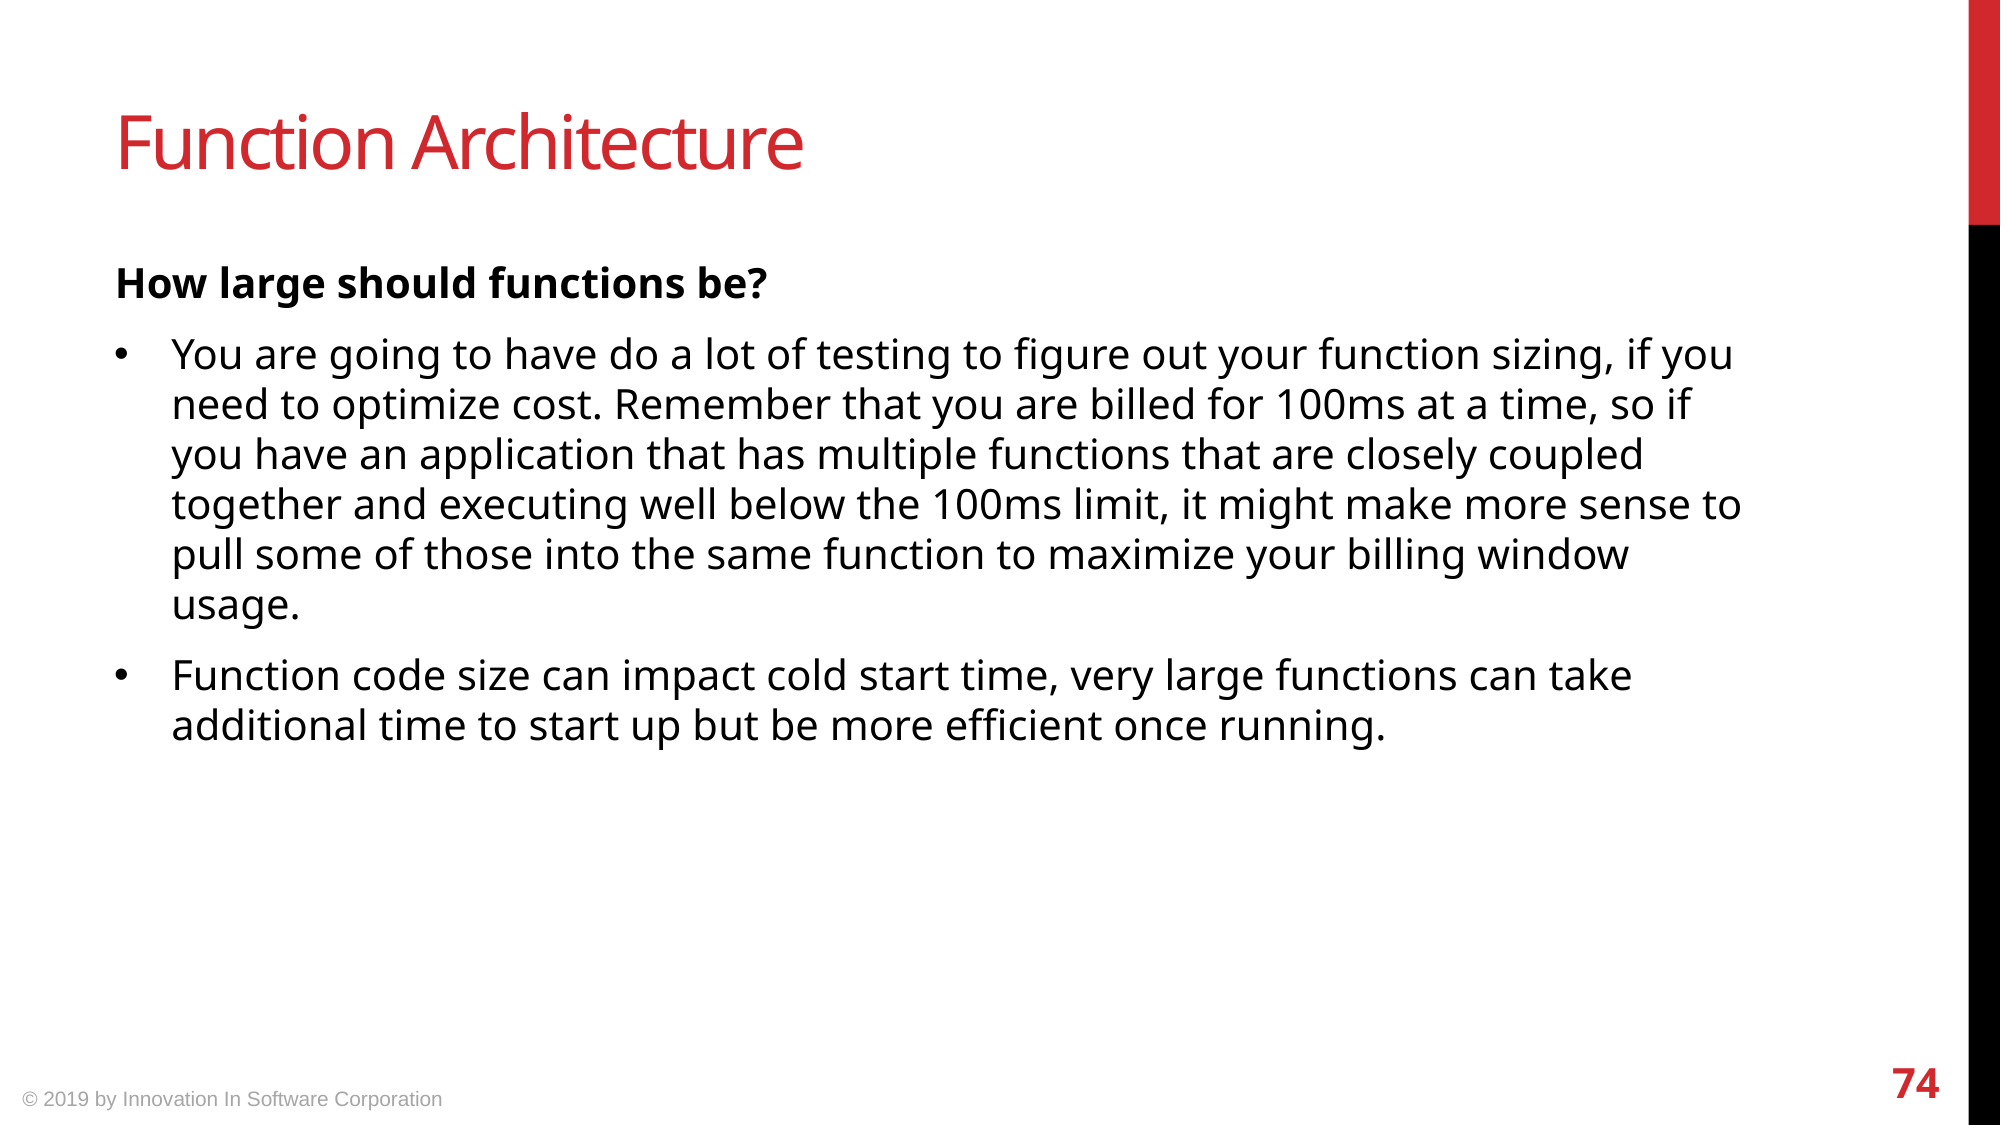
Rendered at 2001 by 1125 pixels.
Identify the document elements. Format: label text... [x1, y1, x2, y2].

title Function Architecture [99, 25, 1877, 193]
list How large should functions be? You are going to have do a lot of testing to figure out your function sizing, if you need to optimize cost. Remember that you are billed for 100ms at a time, so if you have an application that has multiple functions that are closely coupled together and executing well below the 100ms limit, it might make more sense to pull some of those into the same function to maximize your billing window usage. Function code size can impact cold start time, very large functions can take additional time to start up but be more efficient once running. [99, 249, 1767, 1079]
slide_number 74 [1739, 1045, 1956, 1125]
footer © 2019 by Innovation In Software Corporation [7, 1078, 758, 1125]
